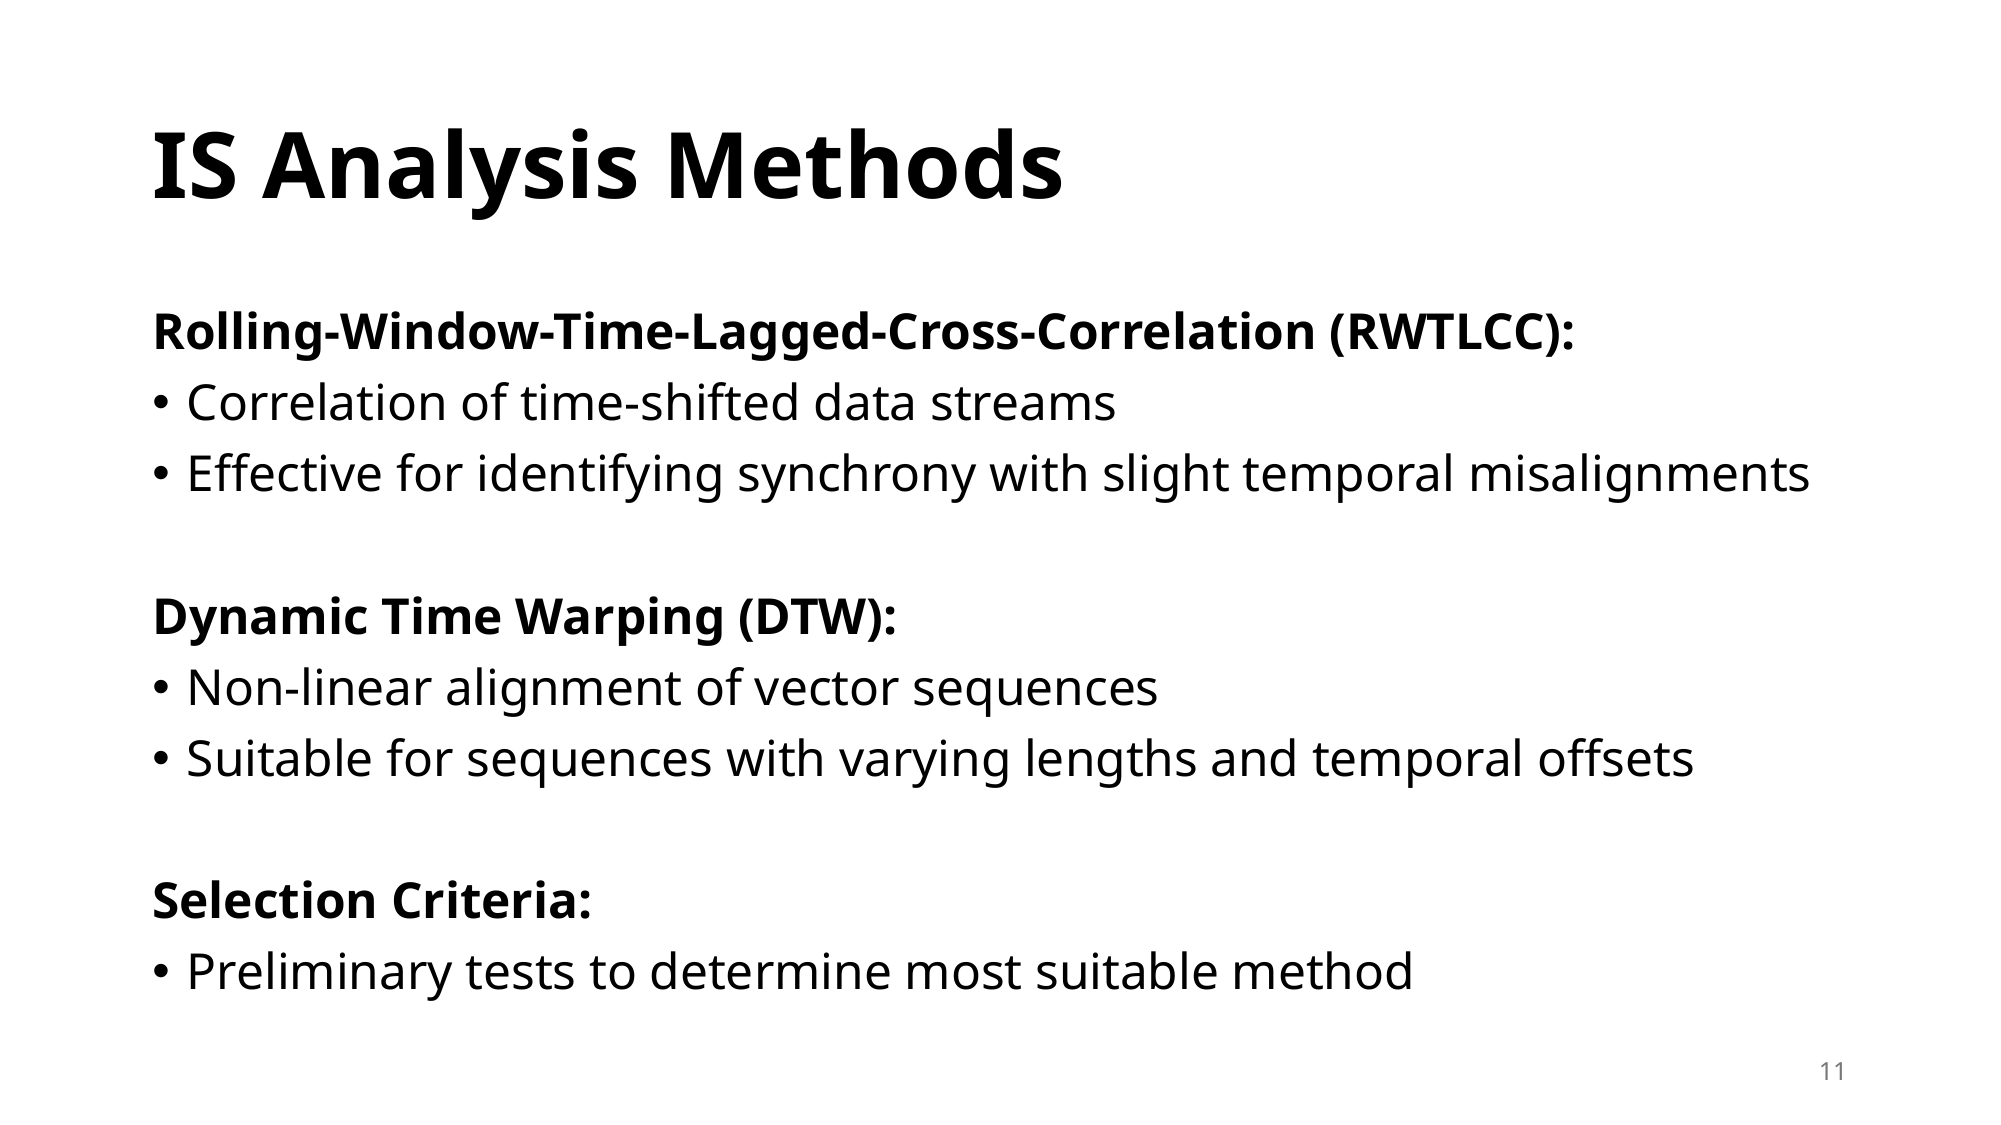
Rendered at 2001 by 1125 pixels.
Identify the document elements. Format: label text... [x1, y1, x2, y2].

slide_number 11 [1412, 1042, 1863, 1103]
title IS Analysis Methods [137, 59, 1863, 278]
list Rolling-Window-Time-Lagged-Cross-Correlation (RWTLCC): Correlation of time-shifted data streams Effective for identifying synchrony with slight temporal misalignments Dynamic Time Warping (DTW): Non-linear alignment of vector sequences Suitable for sequences with varying lengths and temporal offsets Selection Criteria: Preliminary tests to determine most suitable method [137, 299, 1863, 1014]
